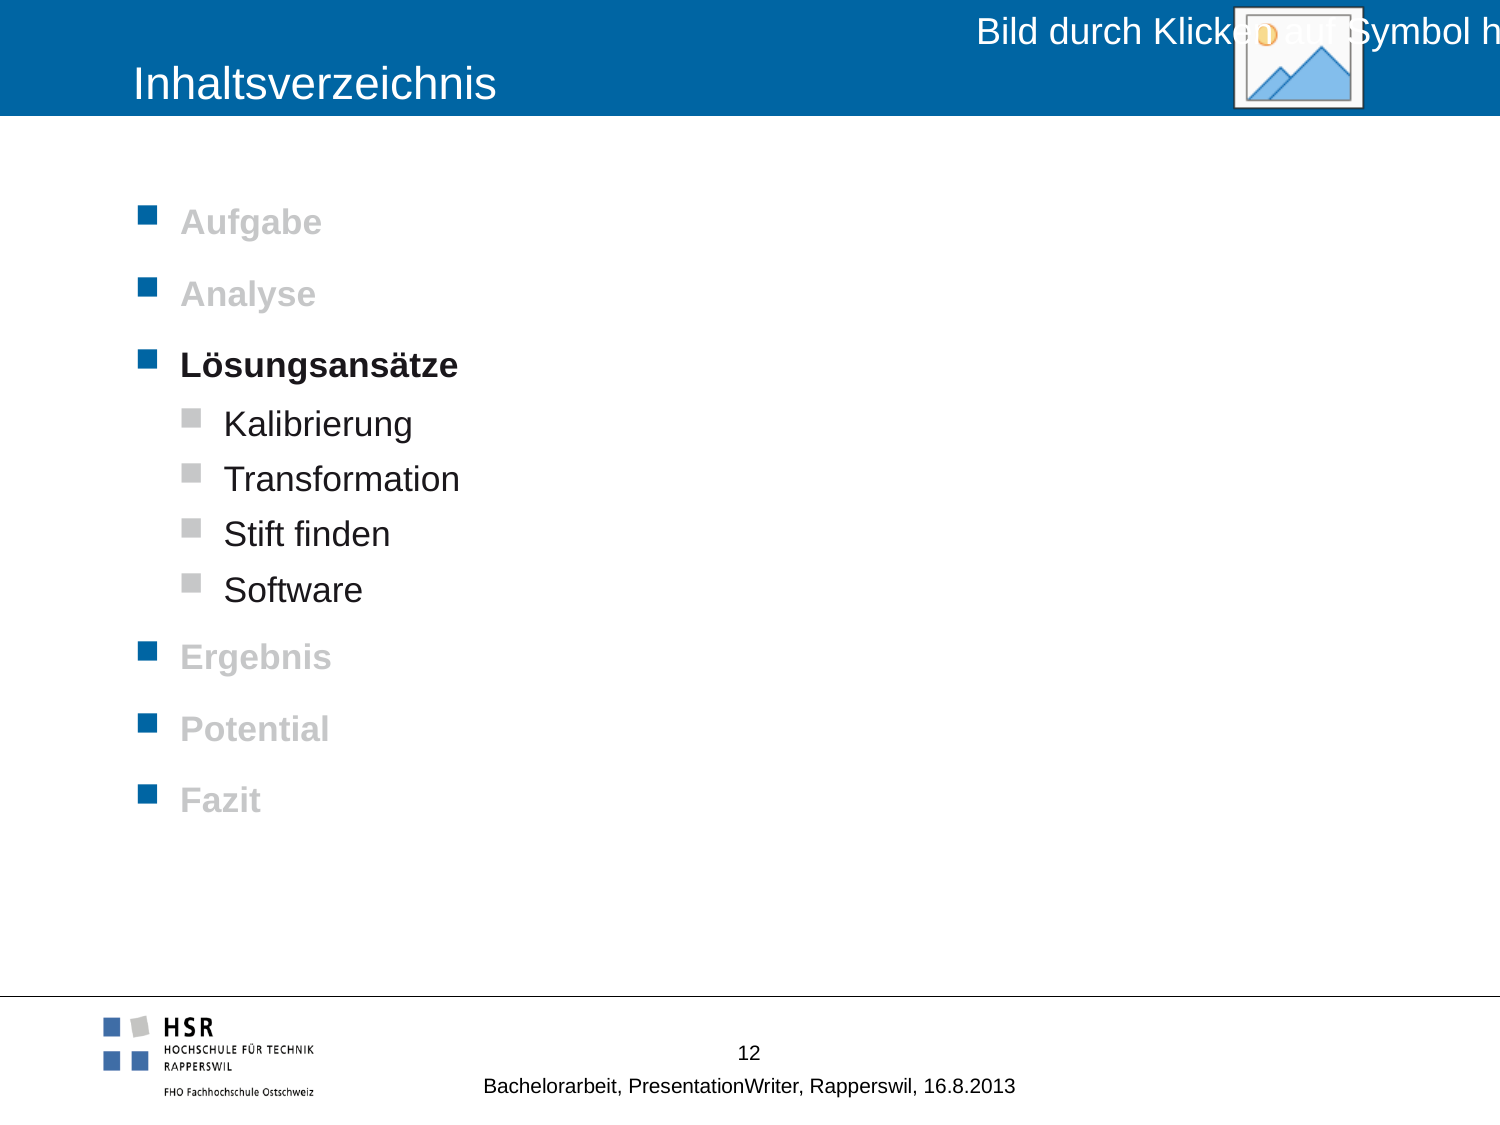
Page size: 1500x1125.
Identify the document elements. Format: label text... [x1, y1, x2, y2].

picture [1097, 0, 1500, 117]
list Aufgabe Analyse Lösungsansätze Kalibrierung Transformation Stift finden Software Ergebnis Potential Fazit [76, 191, 1424, 983]
slide_number 12 [413, 1042, 1085, 1062]
footer Bachelorarbeit, PresentationWriter, Rapperswil, 16.8.2013 [412, 1064, 1087, 1106]
picture [60, 1001, 327, 1111]
title Inhaltsverzeichnis [0, 0, 1095, 116]
